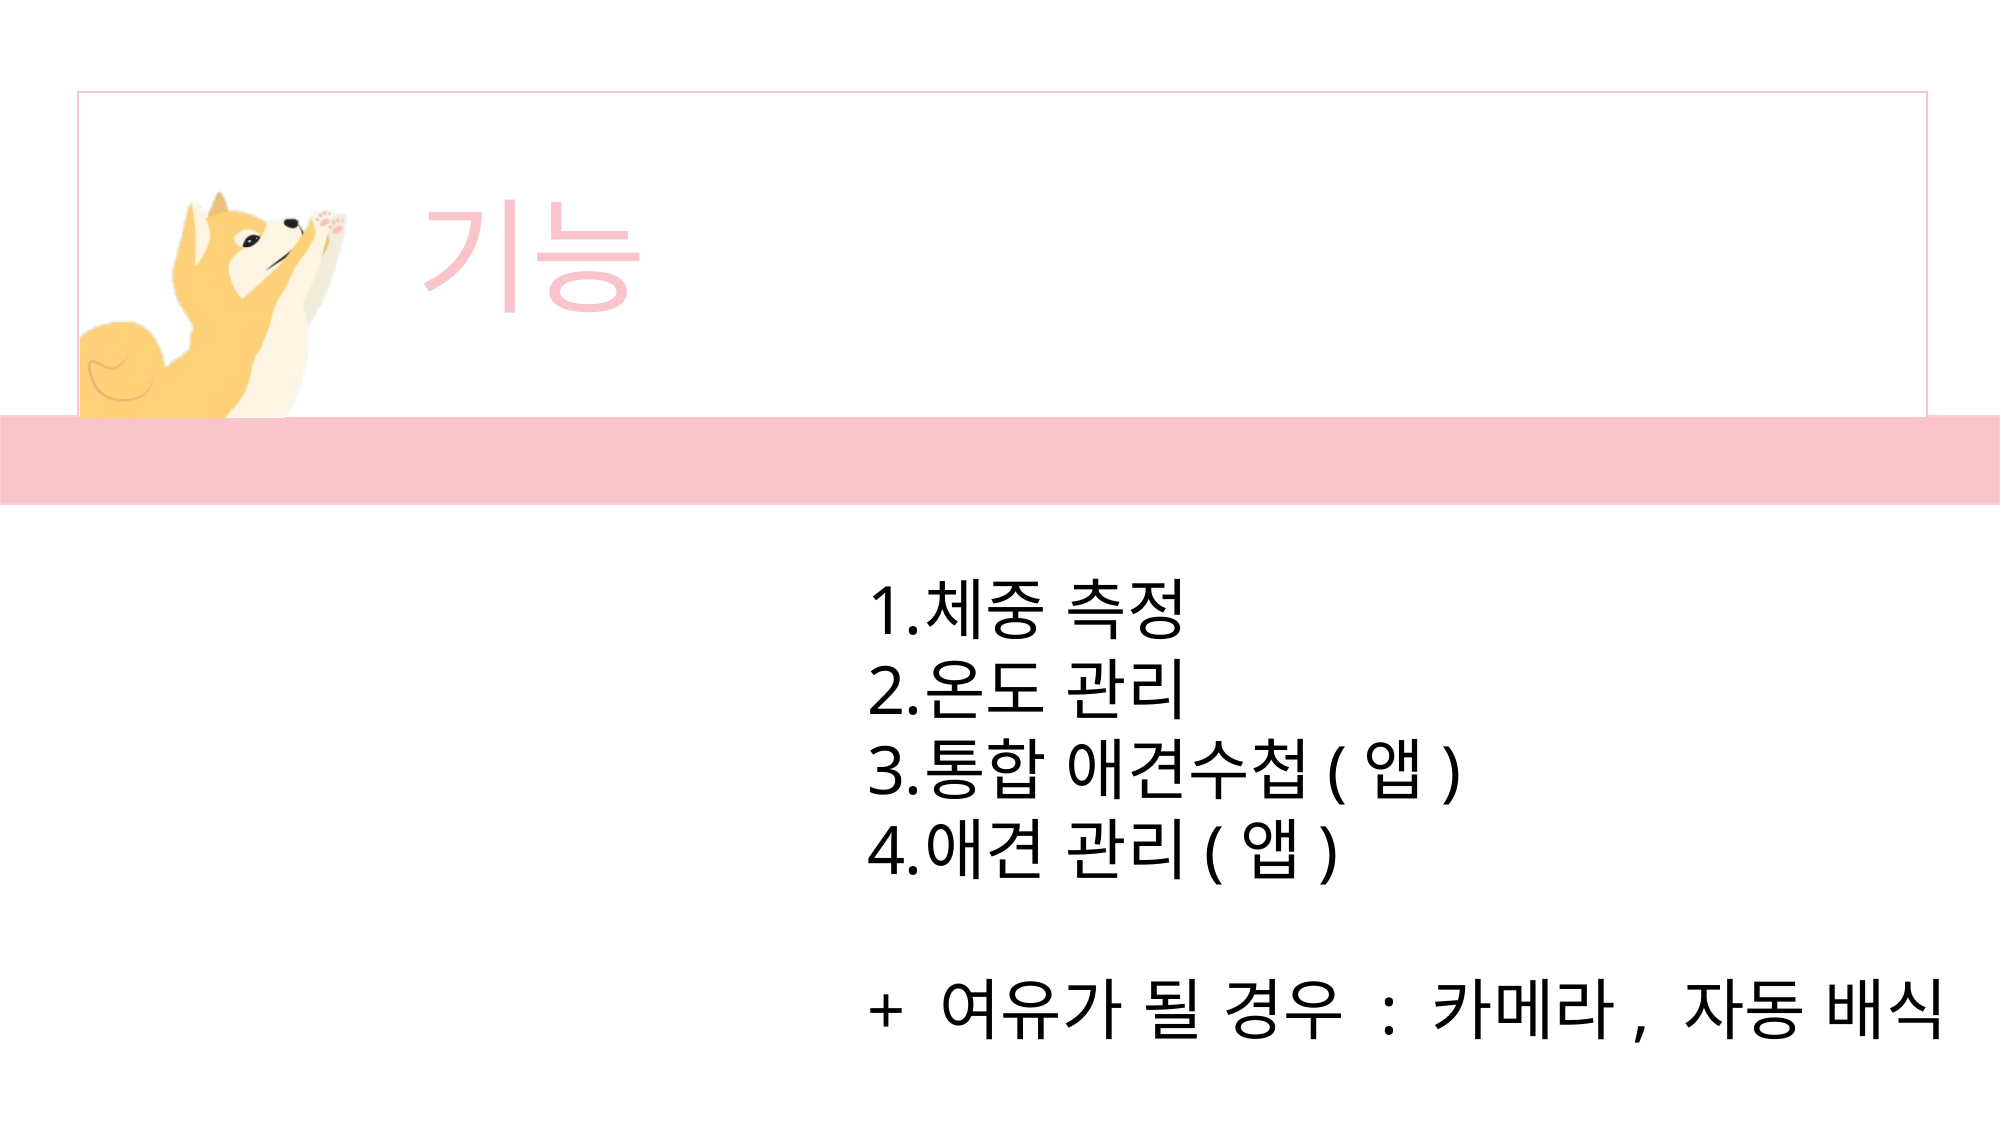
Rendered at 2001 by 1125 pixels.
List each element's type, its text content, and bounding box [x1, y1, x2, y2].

picture [79, 180, 369, 418]
text_box [0, 415, 2000, 505]
text_box 체중 측정 온도 관리 통합 애견수첩(앱) 애견 관리(앱) + 여유가 될 경우 : 카메라, 자동 배식 [853, 560, 2000, 1055]
text_box [77, 91, 1928, 419]
text_box 기능 [401, 170, 662, 336]
